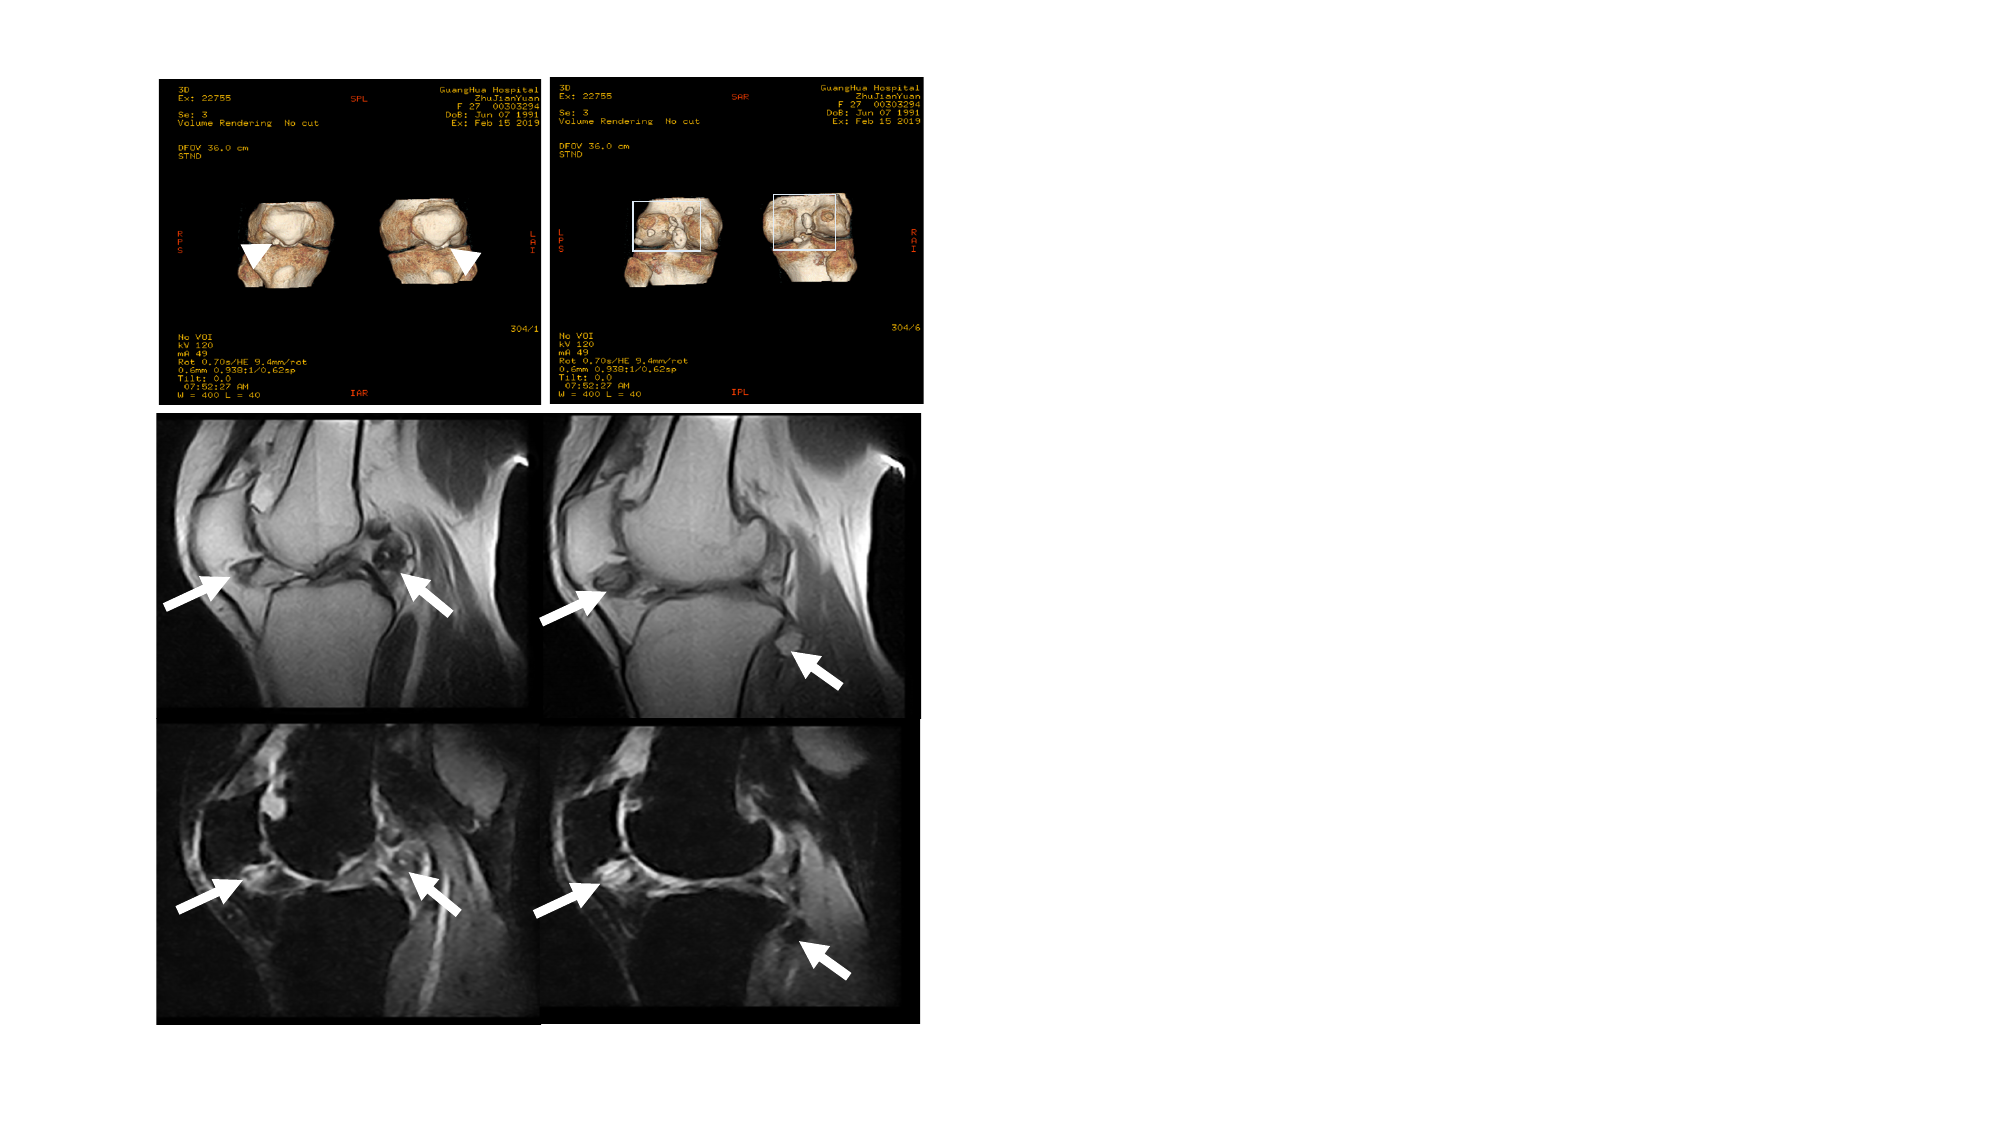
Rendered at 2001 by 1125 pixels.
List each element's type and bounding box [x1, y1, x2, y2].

text_box [158, 77, 924, 406]
text_box [156, 413, 922, 1025]
